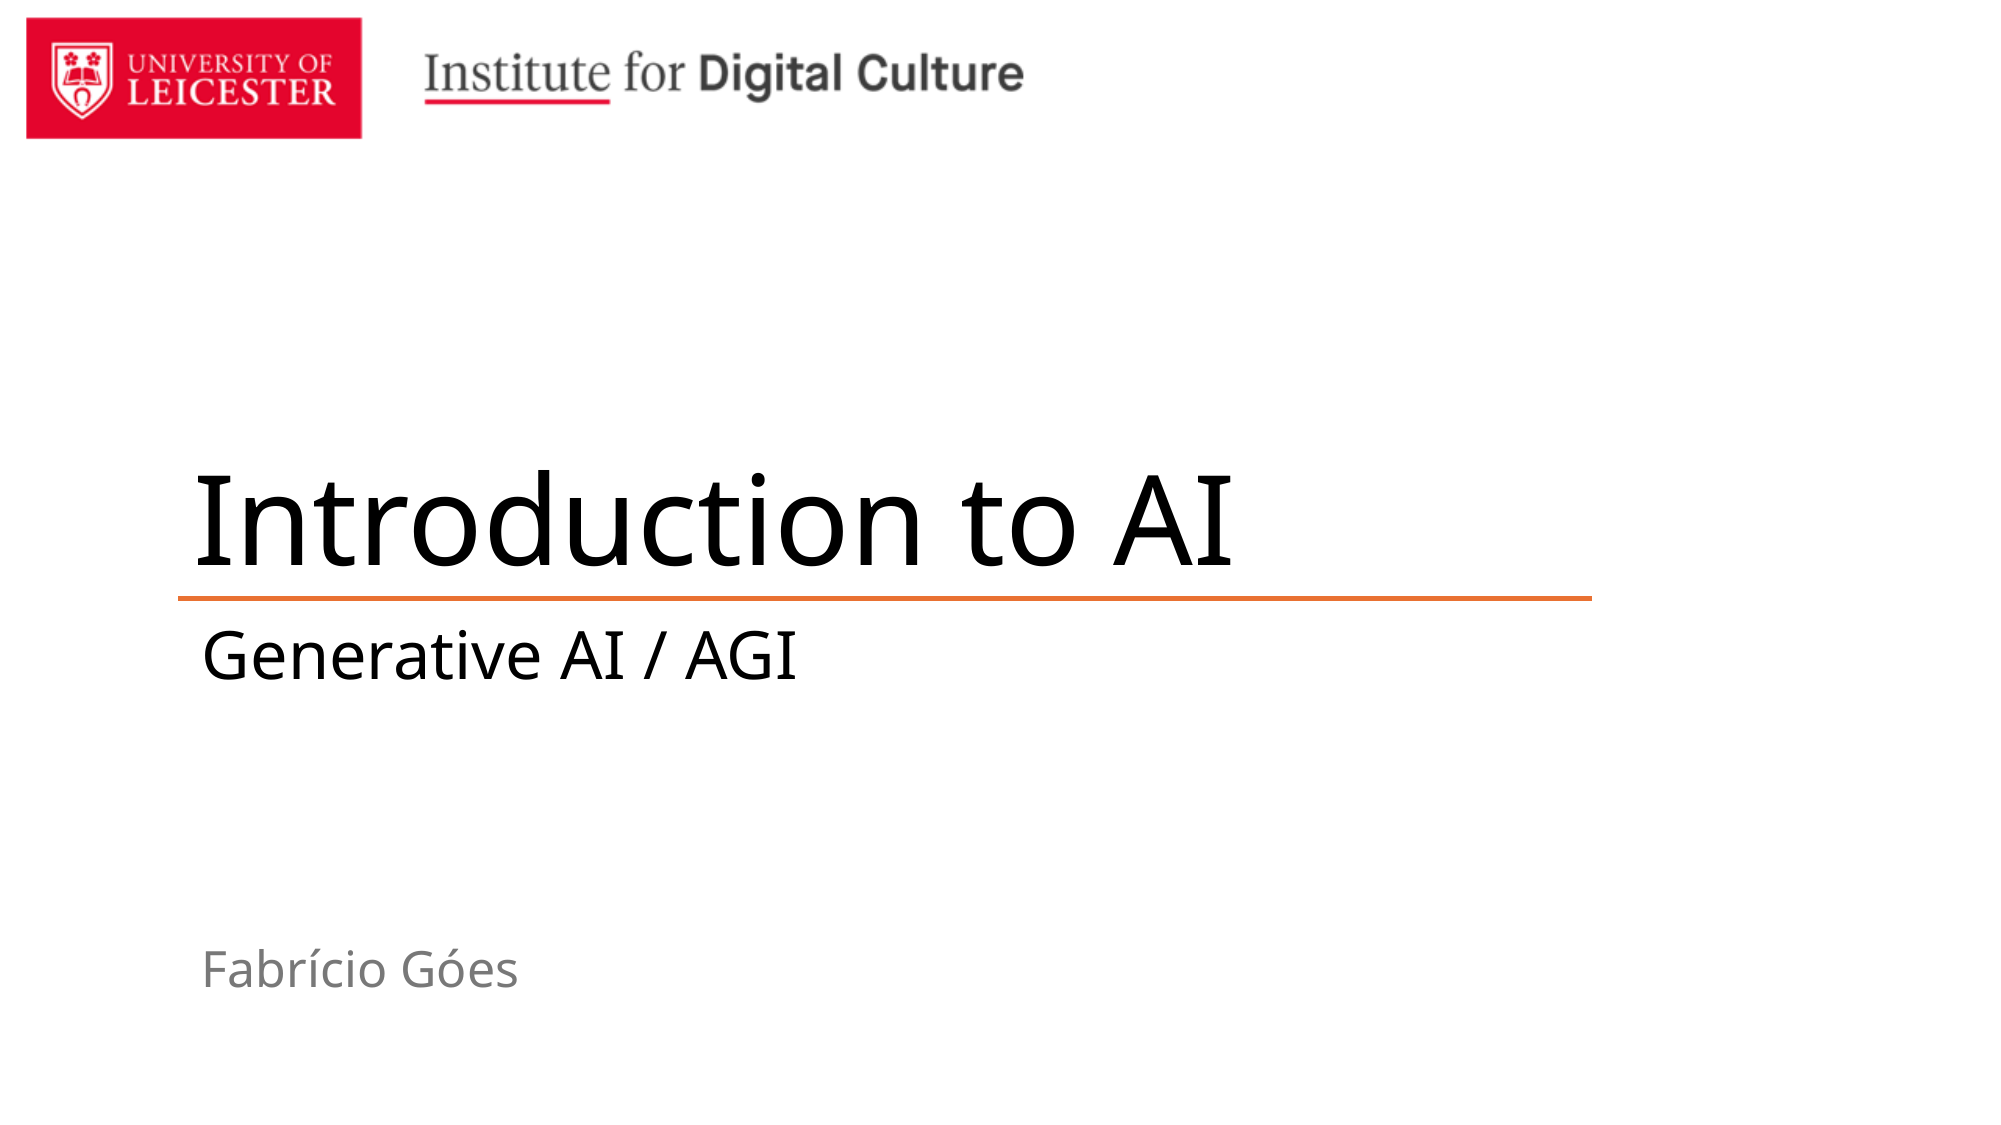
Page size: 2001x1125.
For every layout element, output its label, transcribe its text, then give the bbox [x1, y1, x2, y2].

text_box Fabrício Góes [186, 781, 1912, 1028]
picture [0, 0, 1073, 148]
text_box Generative AI / AGI [186, 605, 997, 804]
title Introduction to AI [178, 326, 1904, 600]
